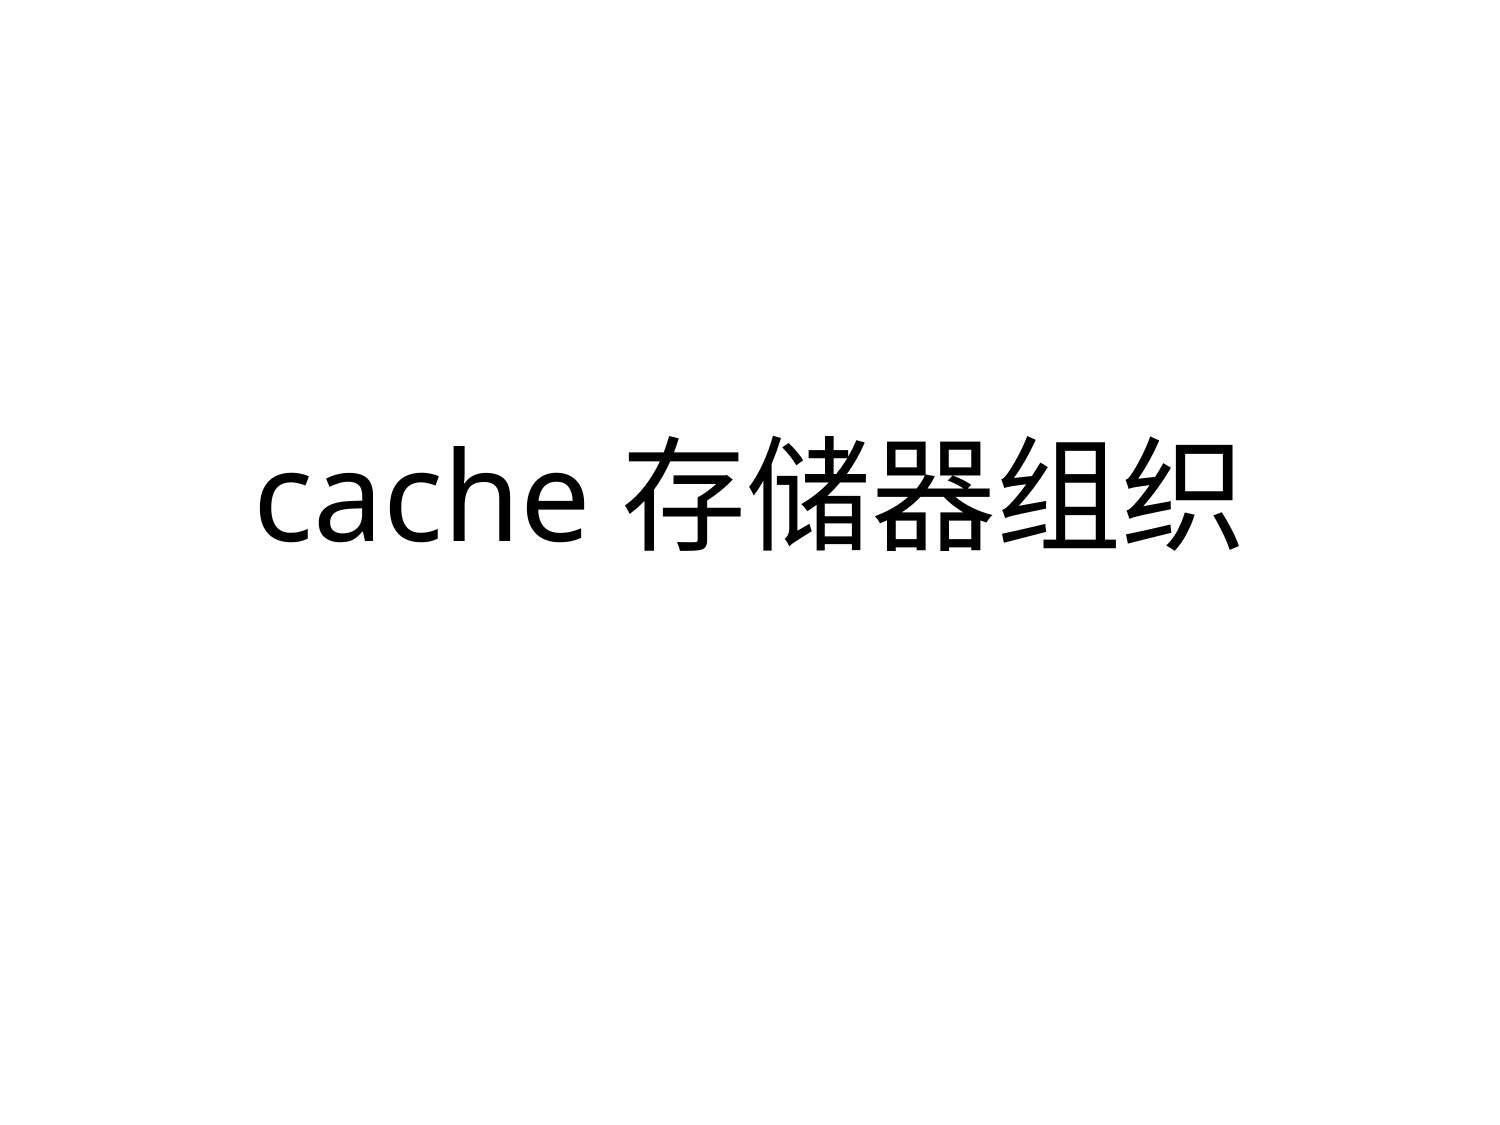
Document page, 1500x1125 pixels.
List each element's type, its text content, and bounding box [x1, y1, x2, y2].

title cache存储器组织 [112, 184, 1388, 576]
